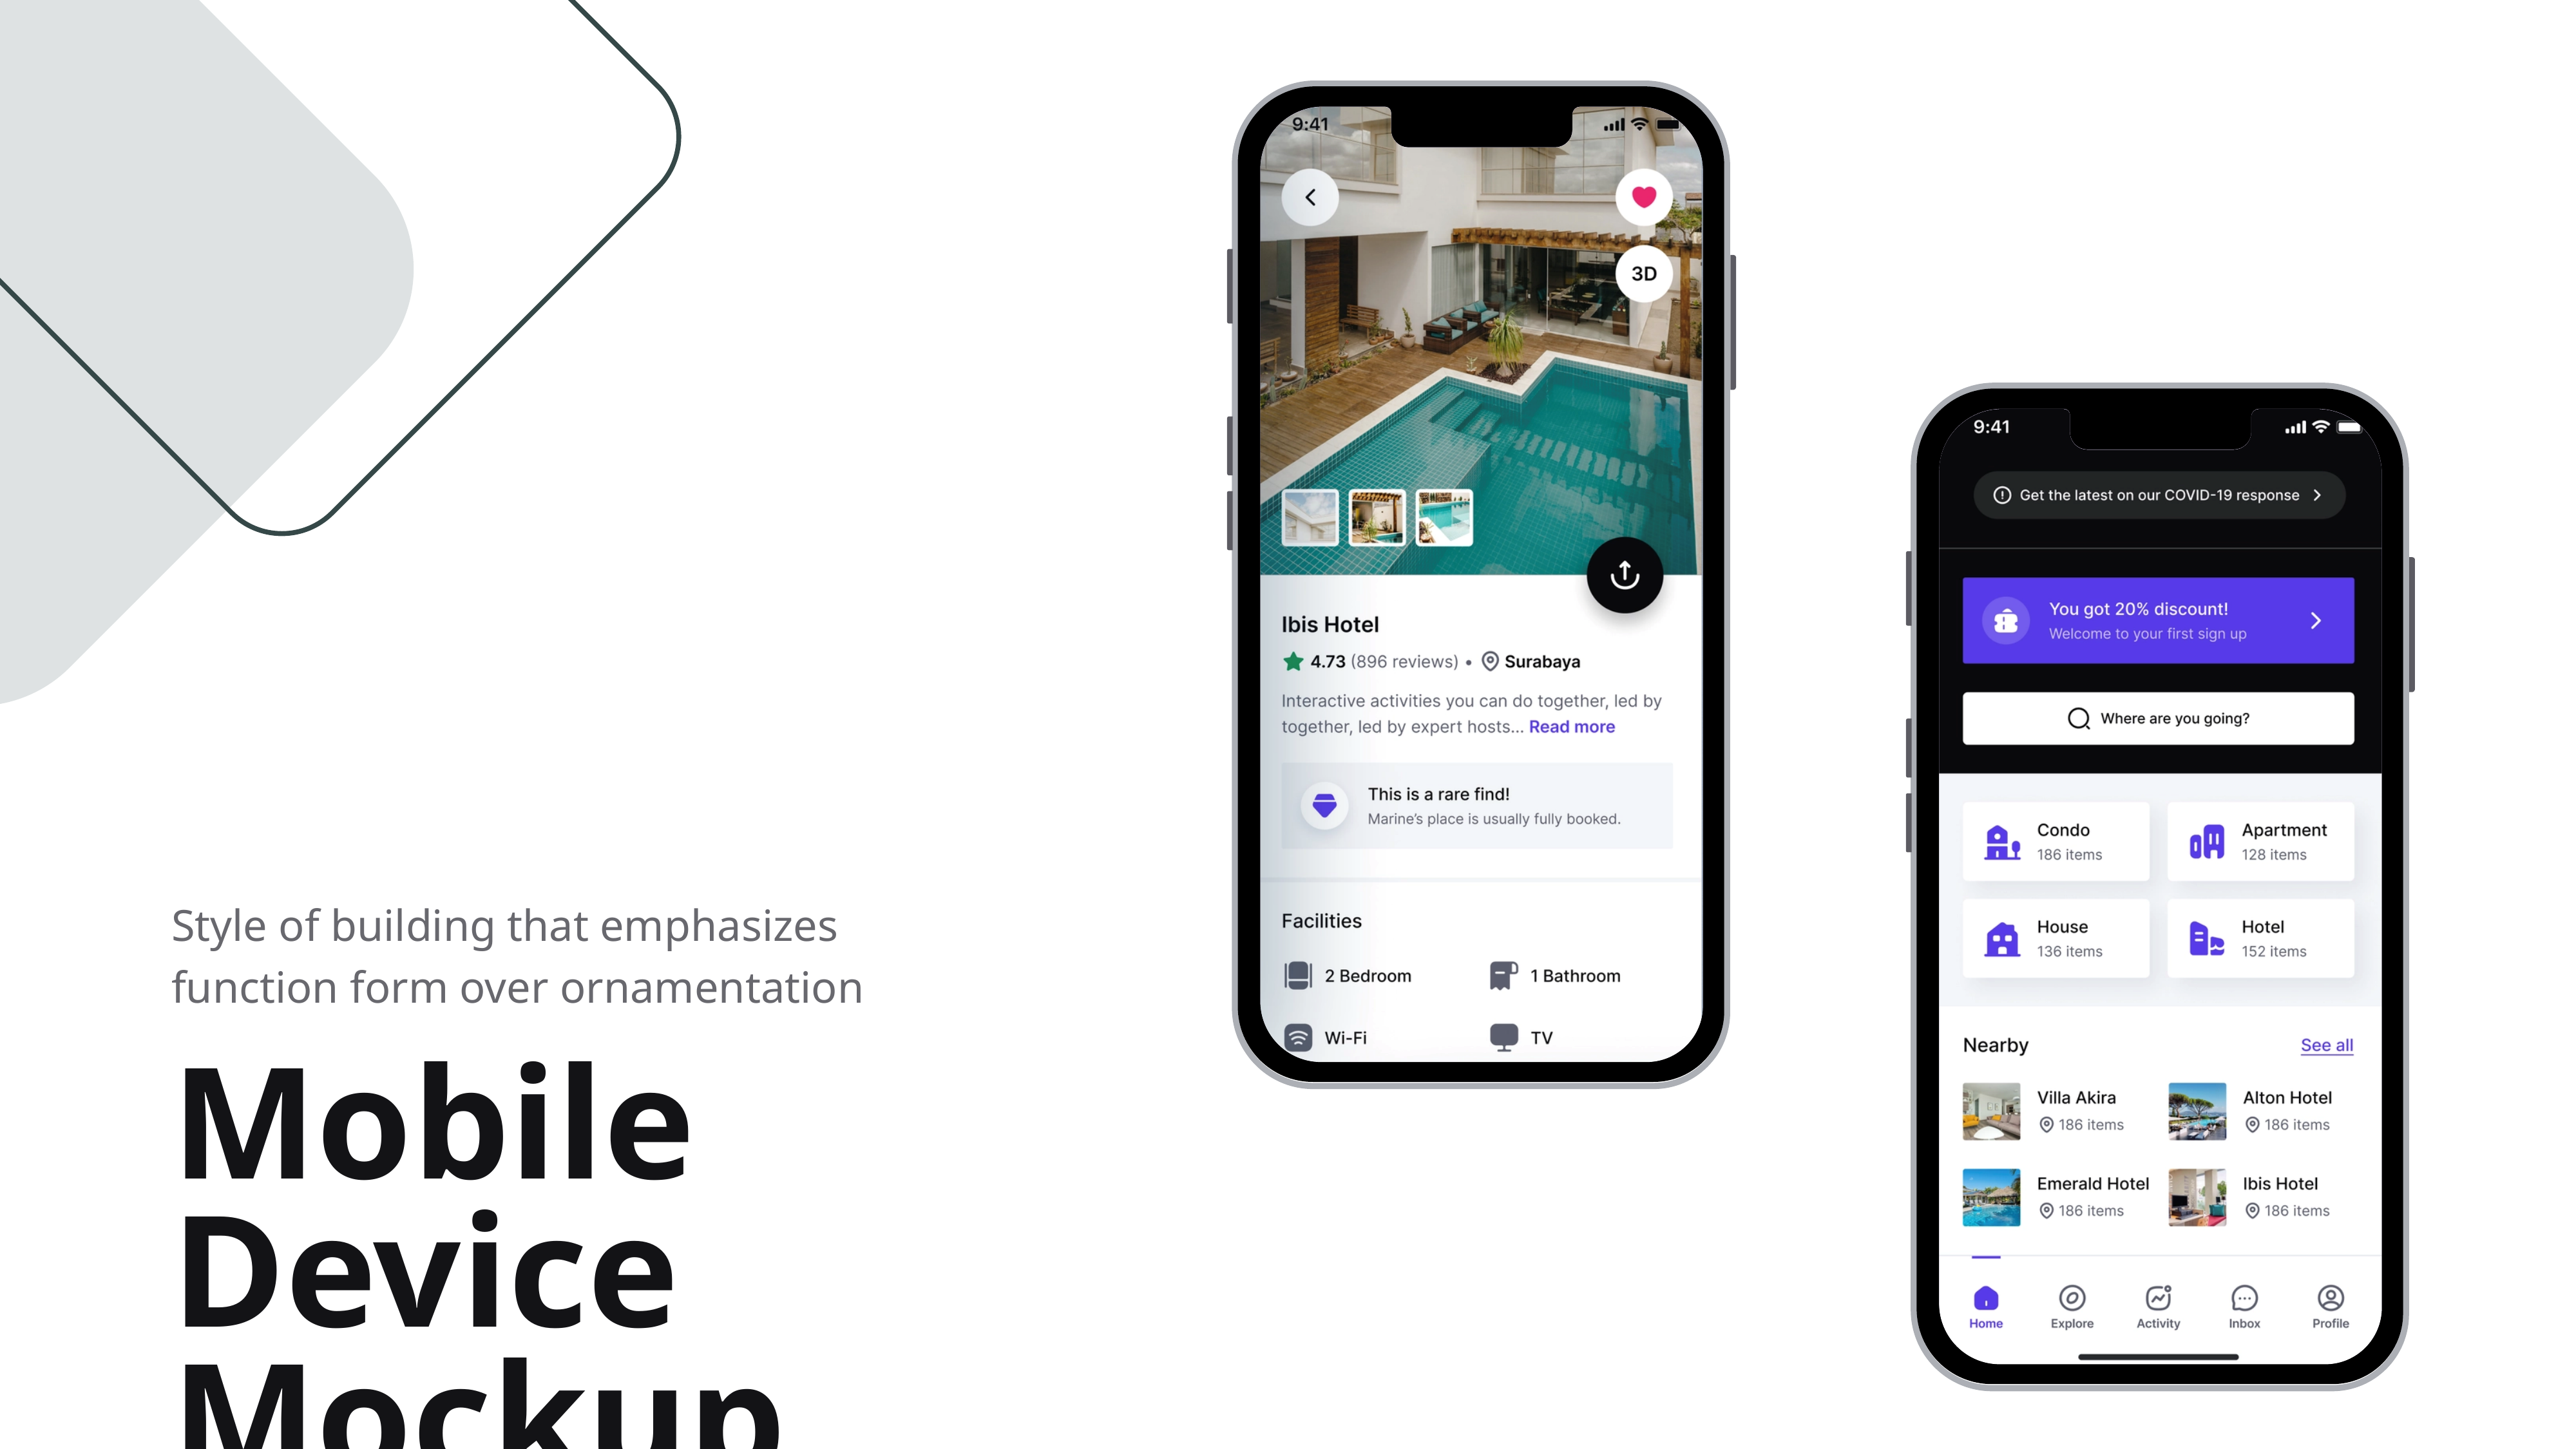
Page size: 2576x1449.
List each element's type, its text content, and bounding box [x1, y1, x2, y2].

text_box Style of building that emphasizes function form over ornamentation [162, 883, 921, 1016]
text_box [0, 286, 227, 705]
text_box [0, 0, 682, 536]
picture [1260, 106, 1703, 1063]
text_box [0, 0, 415, 508]
text_box Mobile Device Mockup [162, 1056, 1025, 1449]
picture [1939, 409, 2382, 1365]
